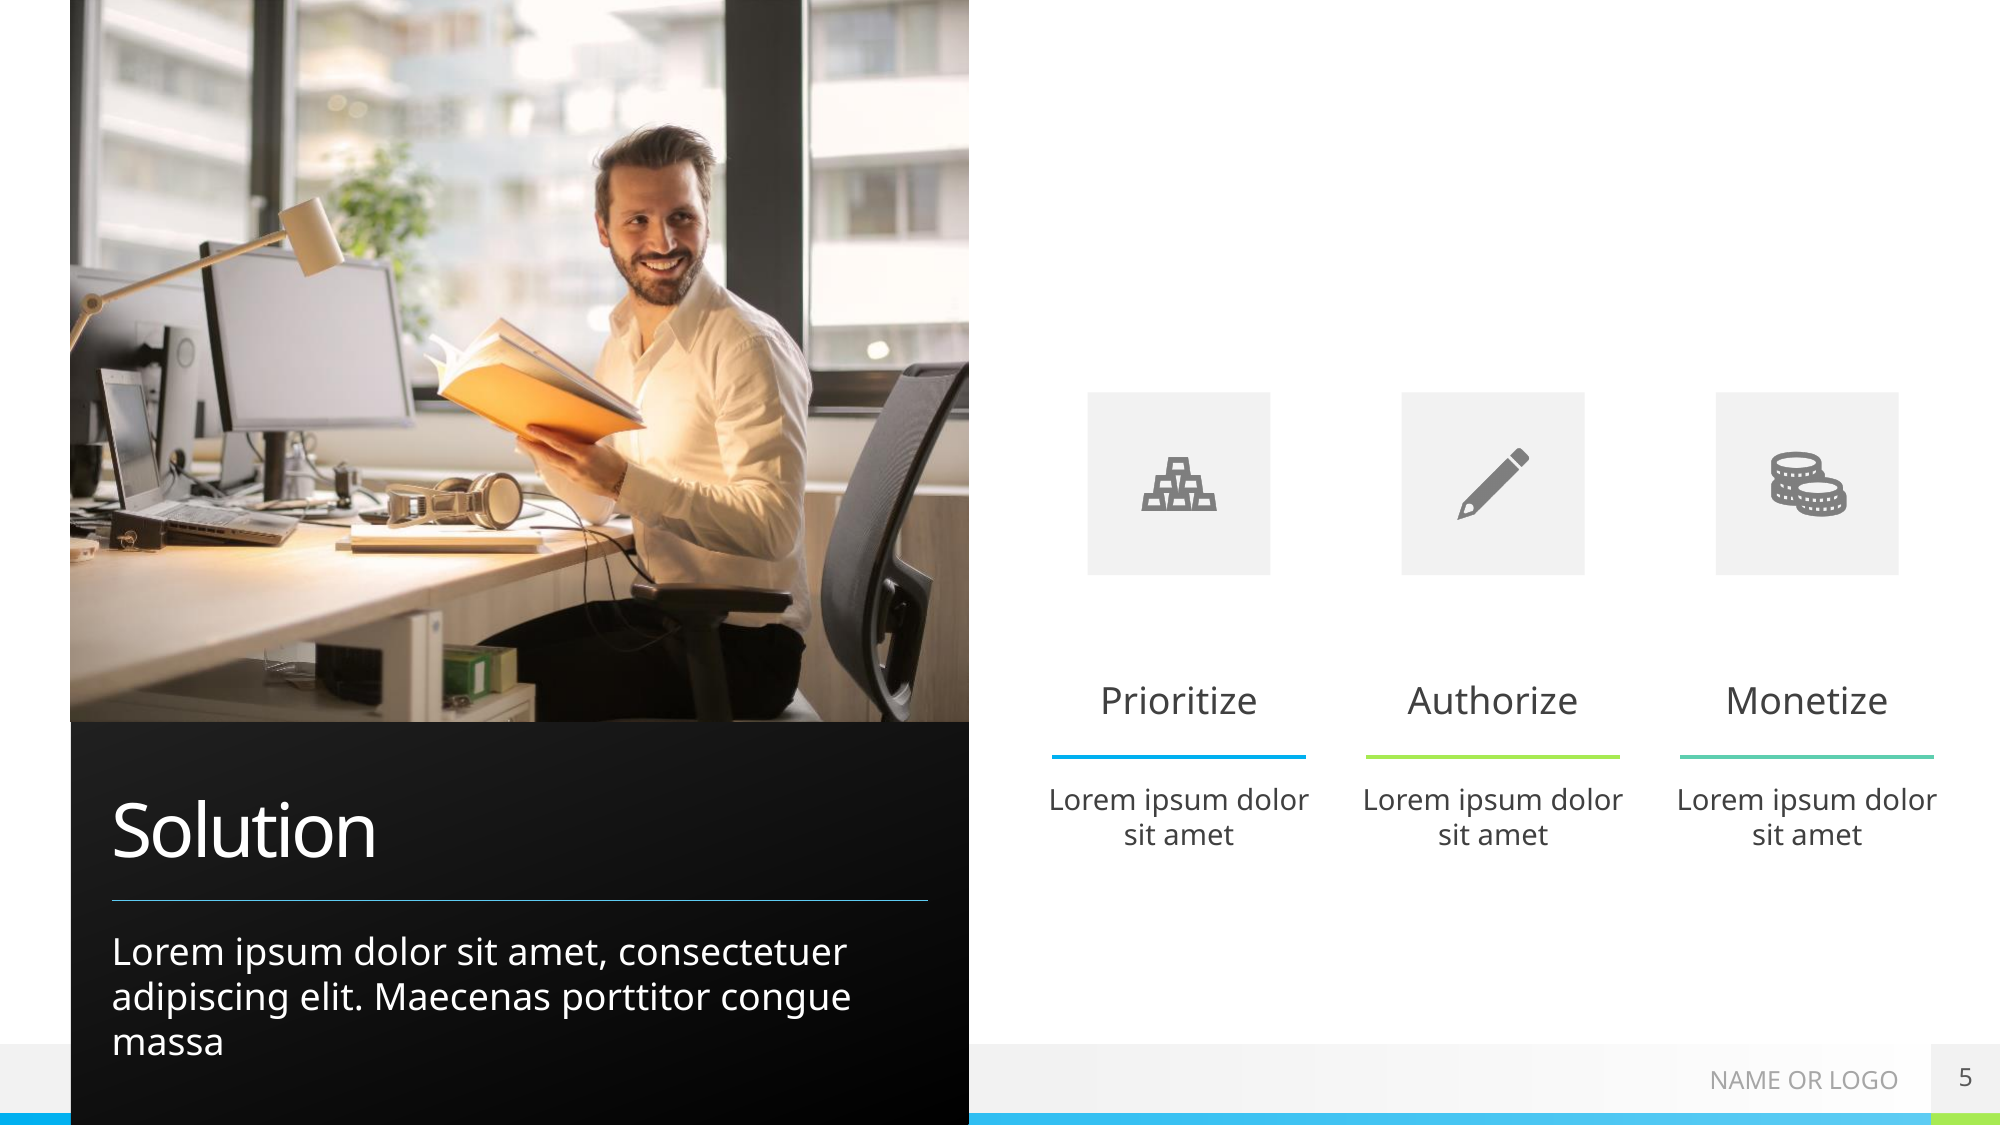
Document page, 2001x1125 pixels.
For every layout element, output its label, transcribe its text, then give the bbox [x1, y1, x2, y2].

list Lorem ipsum dolor sit amet, consectetuer adipiscing elit. Maecenas porttitor congue massa [111, 928, 928, 1045]
list Lorem ipsum dolor sit amet [1659, 781, 1955, 900]
text_box [1087, 391, 1271, 576]
text_box [1401, 391, 1586, 576]
list Lorem ipsum dolor sit amet [1031, 781, 1327, 900]
list Prioritize [1031, 677, 1327, 737]
slide_number 5 [1931, 1044, 2000, 1114]
list Lorem ipsum dolor sit amet [1345, 781, 1641, 900]
picture [1136, 441, 1222, 527]
picture [1764, 441, 1850, 527]
text_box [1715, 391, 1900, 576]
list Monetize [1659, 677, 1955, 737]
title Solution [111, 722, 928, 874]
list Authorize [1345, 677, 1641, 737]
picture [1450, 441, 1536, 527]
picture [70, 0, 969, 722]
